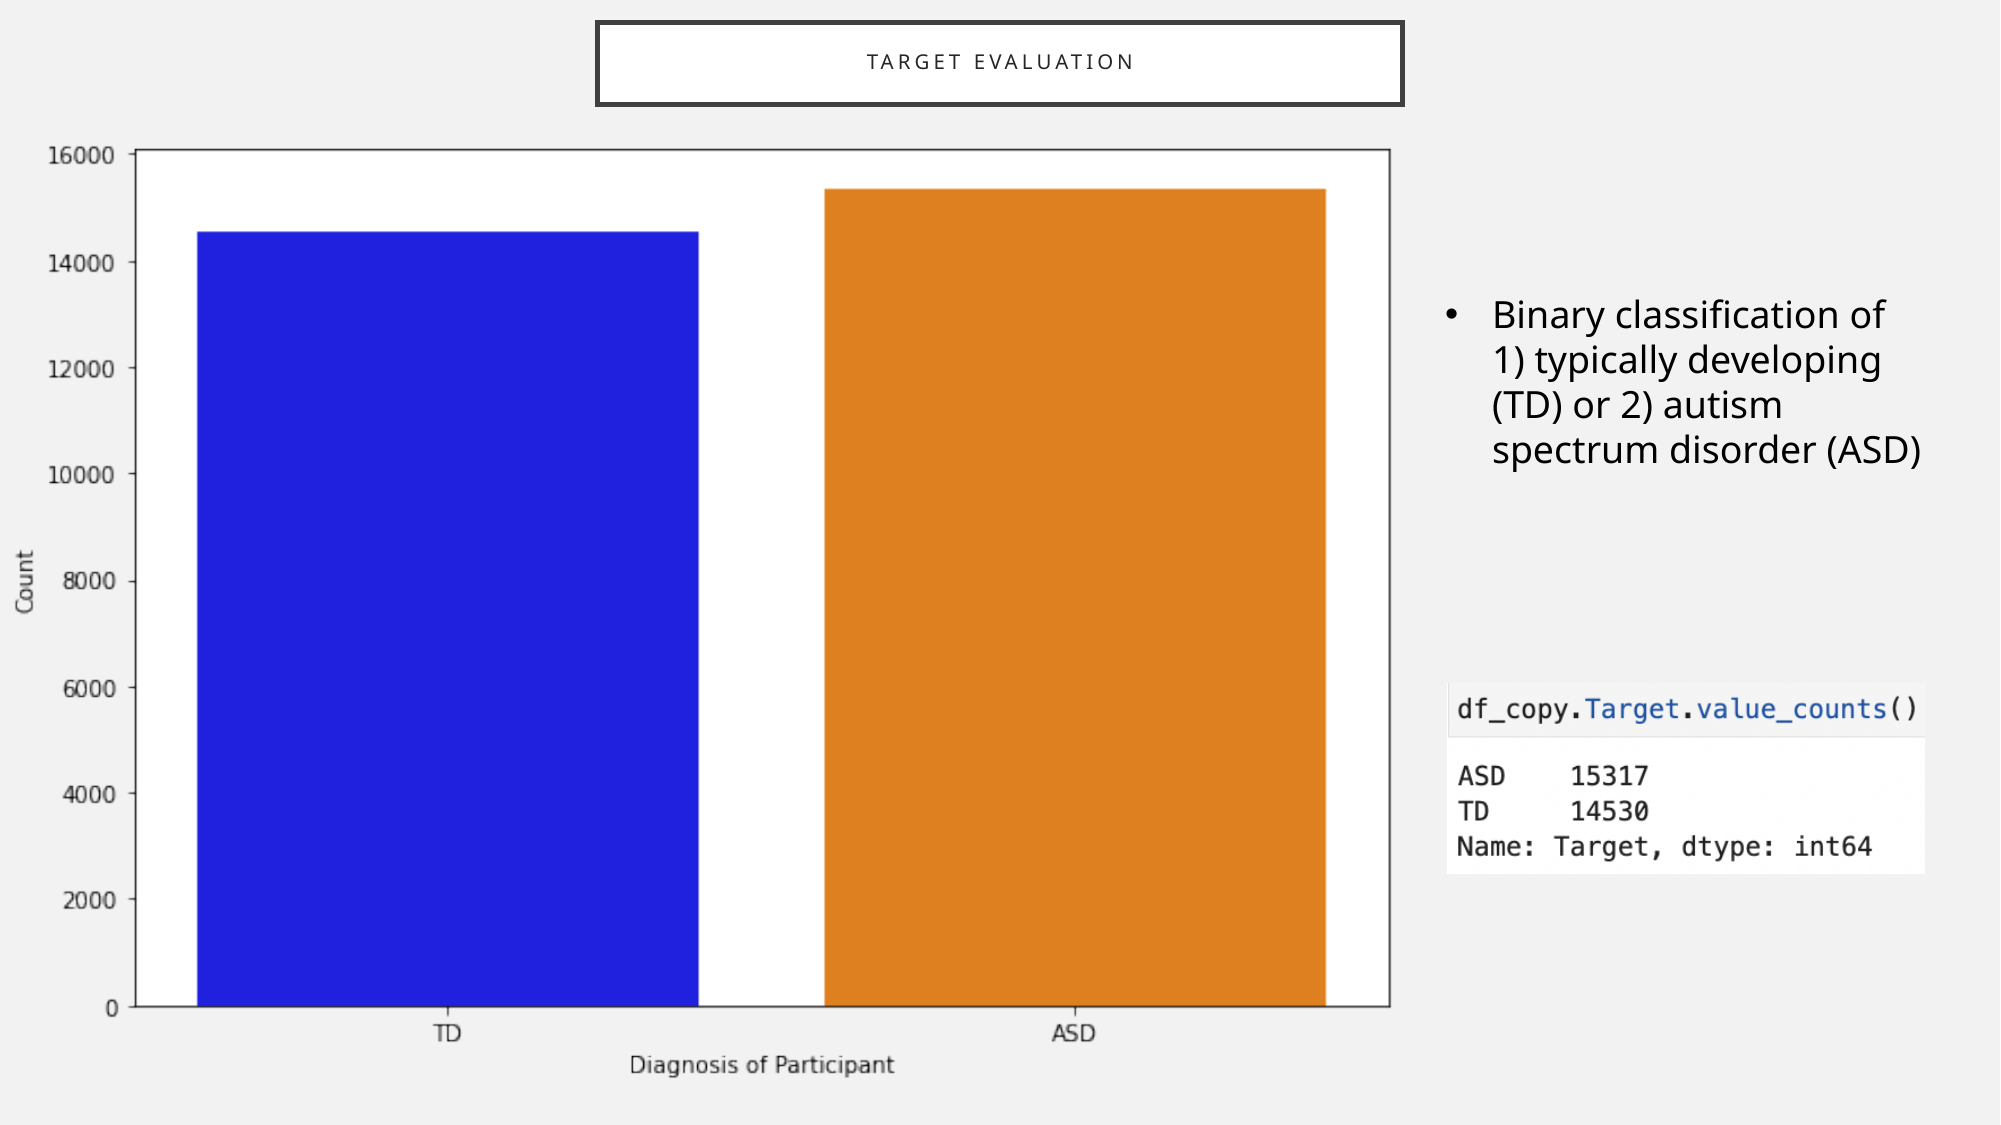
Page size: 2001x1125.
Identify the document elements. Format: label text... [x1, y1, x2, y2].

picture [1447, 683, 1925, 874]
picture [0, 131, 1403, 1092]
title Target Evaluation [595, 20, 1405, 107]
text_box Binary classification of 1) typically developing (TD) or 2) autism spectrum disorder (ASD) [1430, 283, 1942, 523]
